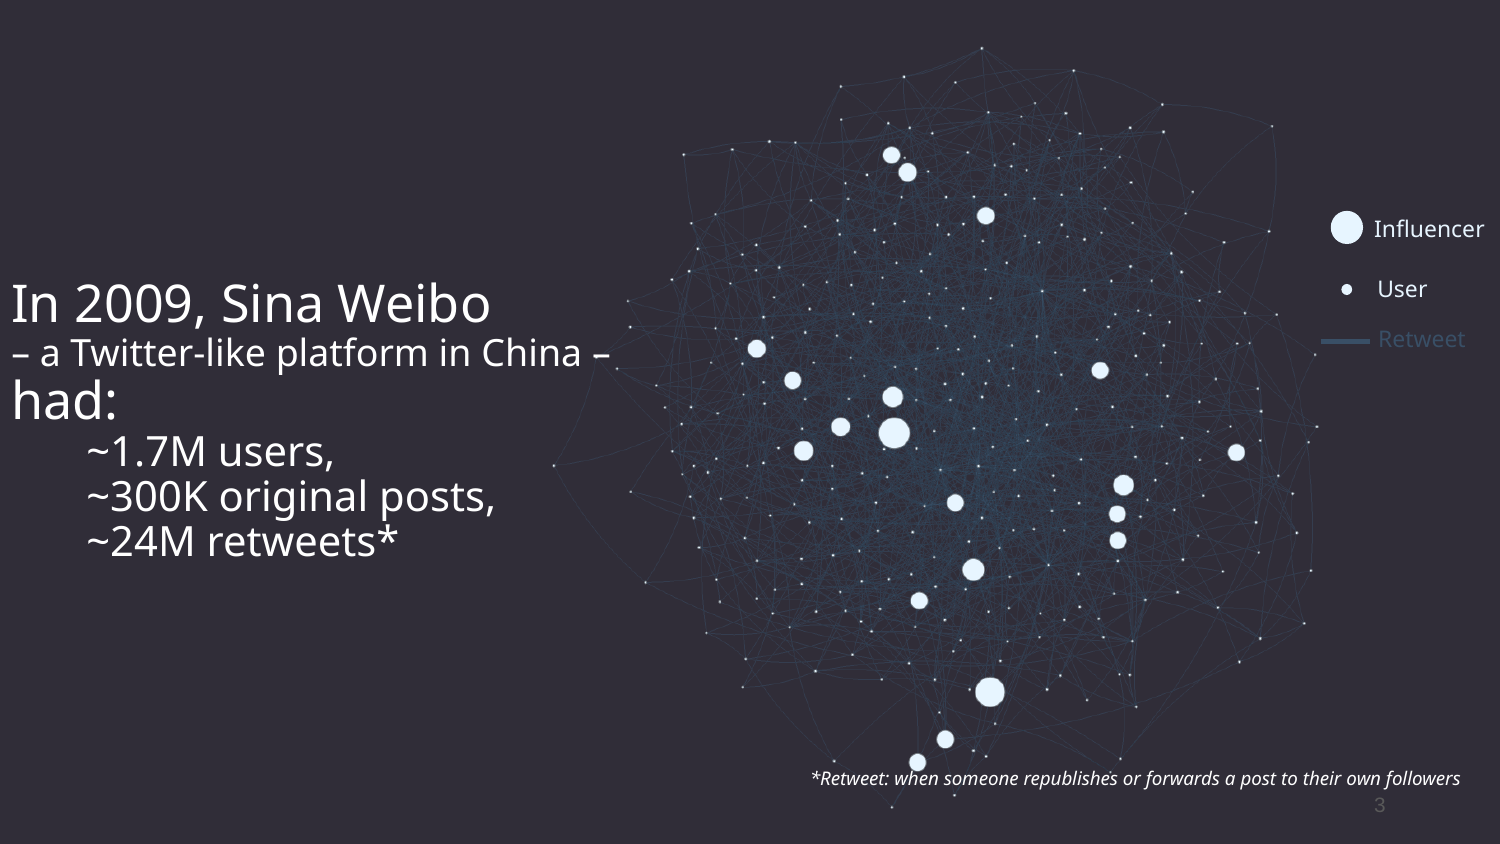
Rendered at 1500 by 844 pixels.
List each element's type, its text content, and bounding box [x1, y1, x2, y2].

text_box Retweet [1363, 310, 1500, 366]
text_box [1338, 211, 1359, 244]
text_box *Retweet: when someone republishes or forwards a post to their own followers [1338, 755, 1475, 801]
slide_number ‹#› [1338, 782, 1397, 827]
title In 2009, Sina Weibo – a Twitter-like platform in China – had: ~1.7M users, ~300K original posts, ~24M retweets* [0, 0, 711, 844]
text_box [1341, 283, 1353, 296]
text_box Influencer [1359, 201, 1500, 257]
text_box User [1362, 260, 1500, 316]
picture [539, 37, 1333, 832]
